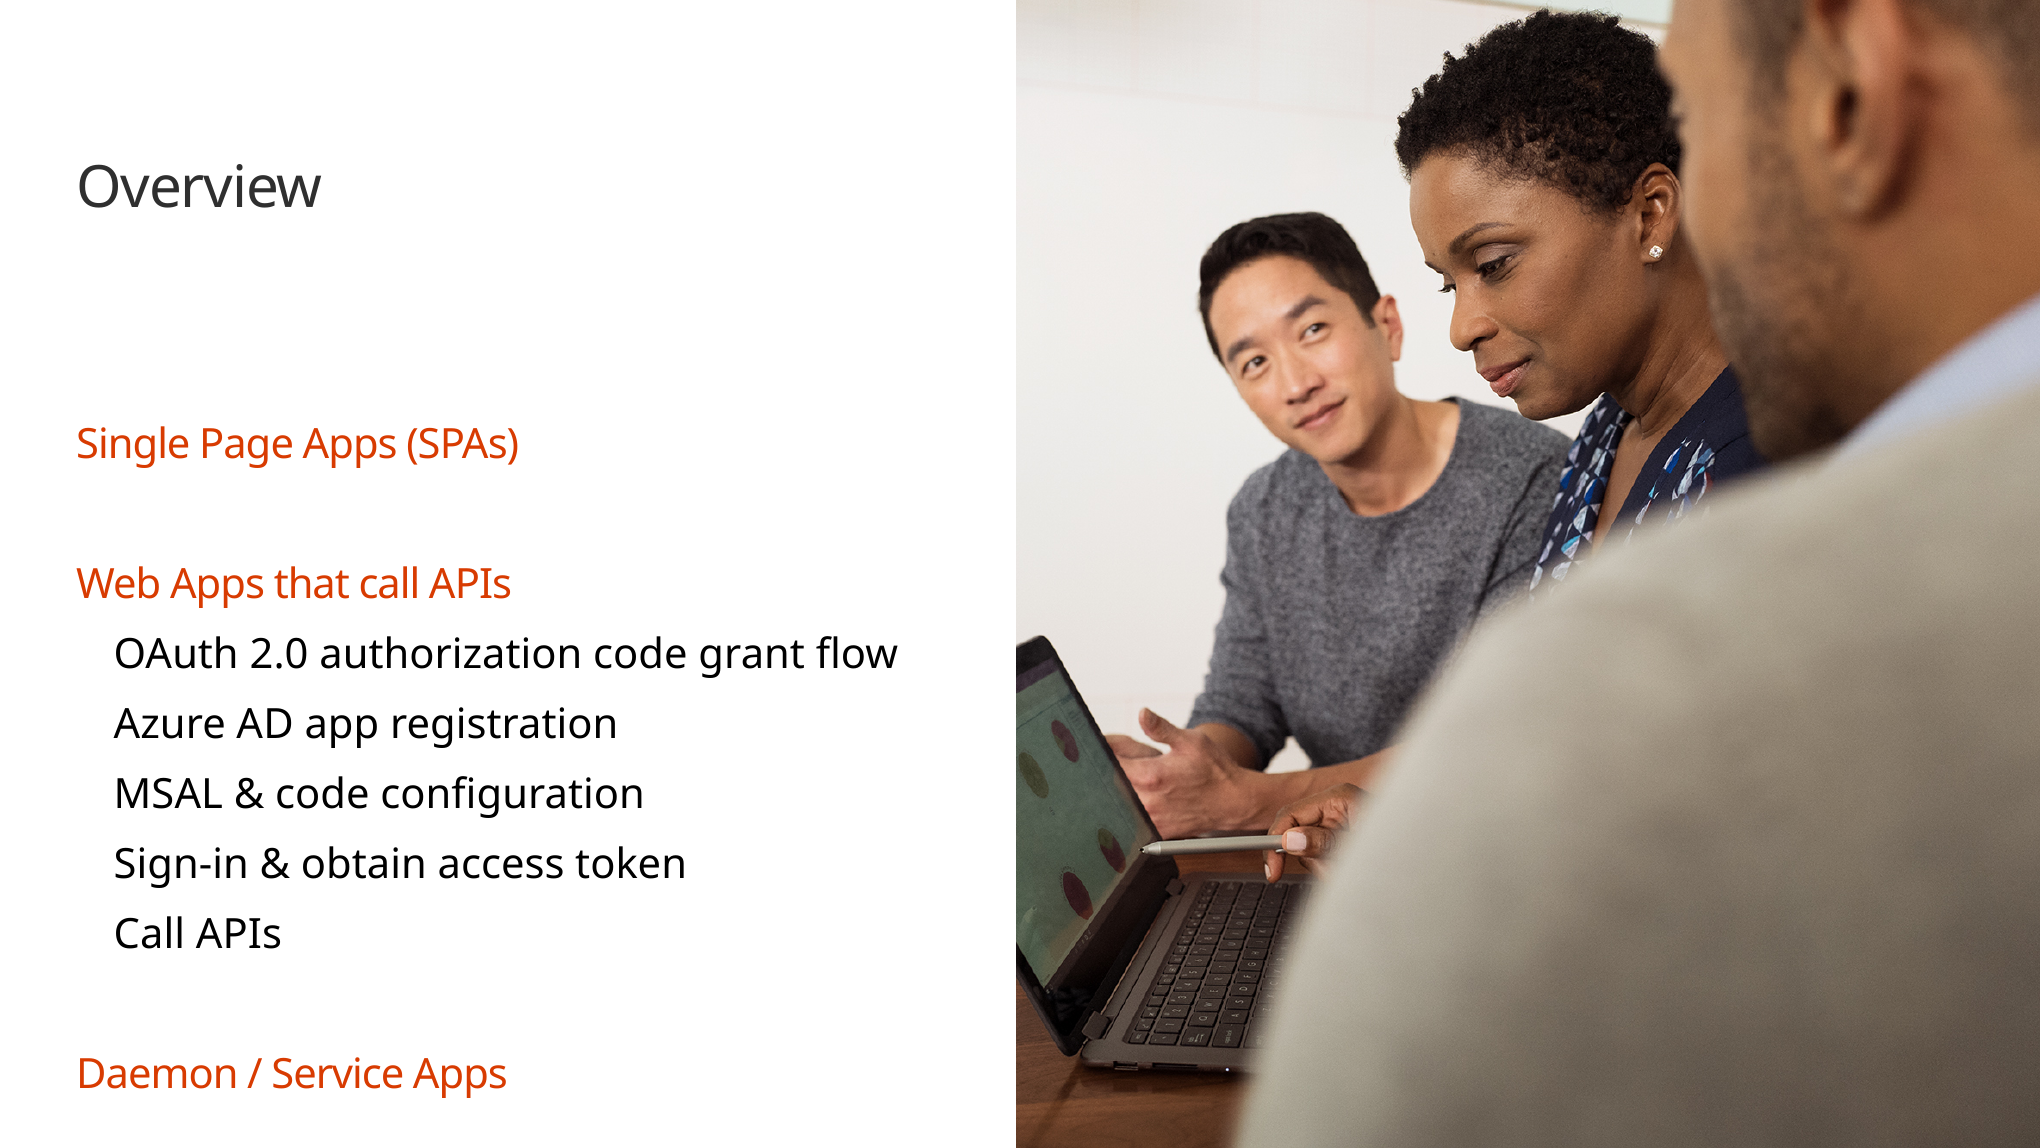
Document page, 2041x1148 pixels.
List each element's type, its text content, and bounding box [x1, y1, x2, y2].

picture [1015, 0, 2041, 1148]
list Single Page Apps (SPAs) Web Apps that call APIs OAuth 2.0 authorization code grant flow Azure AD app registration MSAL & code configuration Sign-in & obtain access token Call APIs Daemon / Service Apps [76, 422, 913, 1056]
title Overview [76, 157, 618, 309]
